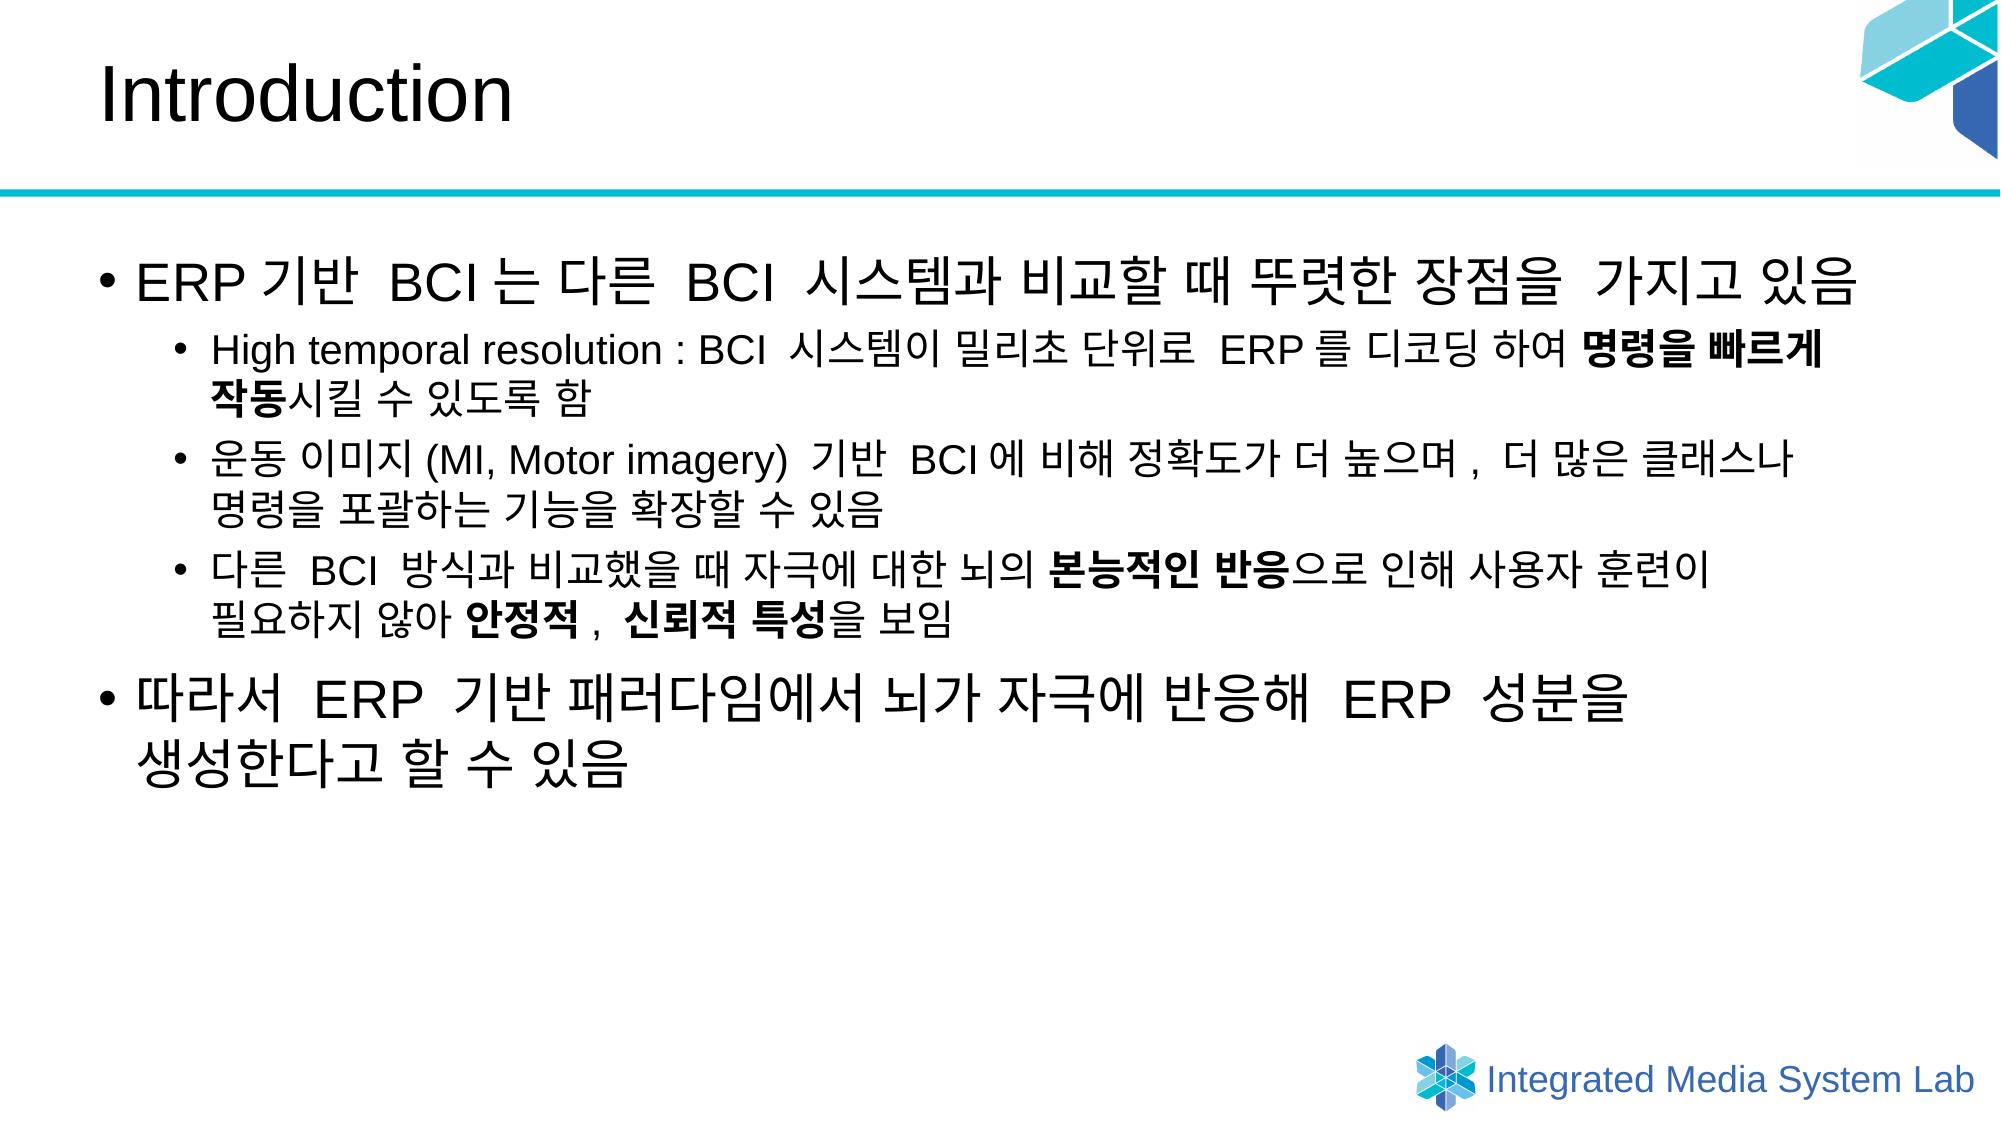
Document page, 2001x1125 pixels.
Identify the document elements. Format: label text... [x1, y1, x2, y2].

picture [1854, 0, 2000, 167]
title Introduction [83, 44, 1809, 147]
picture [1415, 1042, 1477, 1113]
list ERP기반 BCI는 다른 BCI 시스템과 비교할 때 뚜렷한 장점을 가지고 있음 High temporal resolution : BCI 시스템이 밀리초 단위로 ERP를 디코딩 하여 명령을 빠르게 작동시킬 수 있도록 함 운동 이미지(MI, Motor imagery) 기반 BCI에 비해 정확도가 더 높으며, 더 많은 클래스나 명령을 포괄하는 기능을 확장할 수 있음 다른 BCI 방식과 비교했을 때 자극에 대한 뇌의 본능적인 반응으로 인해 사용자 훈련이 필요하지 않아 안정적, 신뢰적 특성을 보임 따라서 ERP 기반 패러다임에서 뇌가 자극에 반응해 ERP 성분을 생성한다고 할 수 있음 [83, 239, 1983, 1014]
